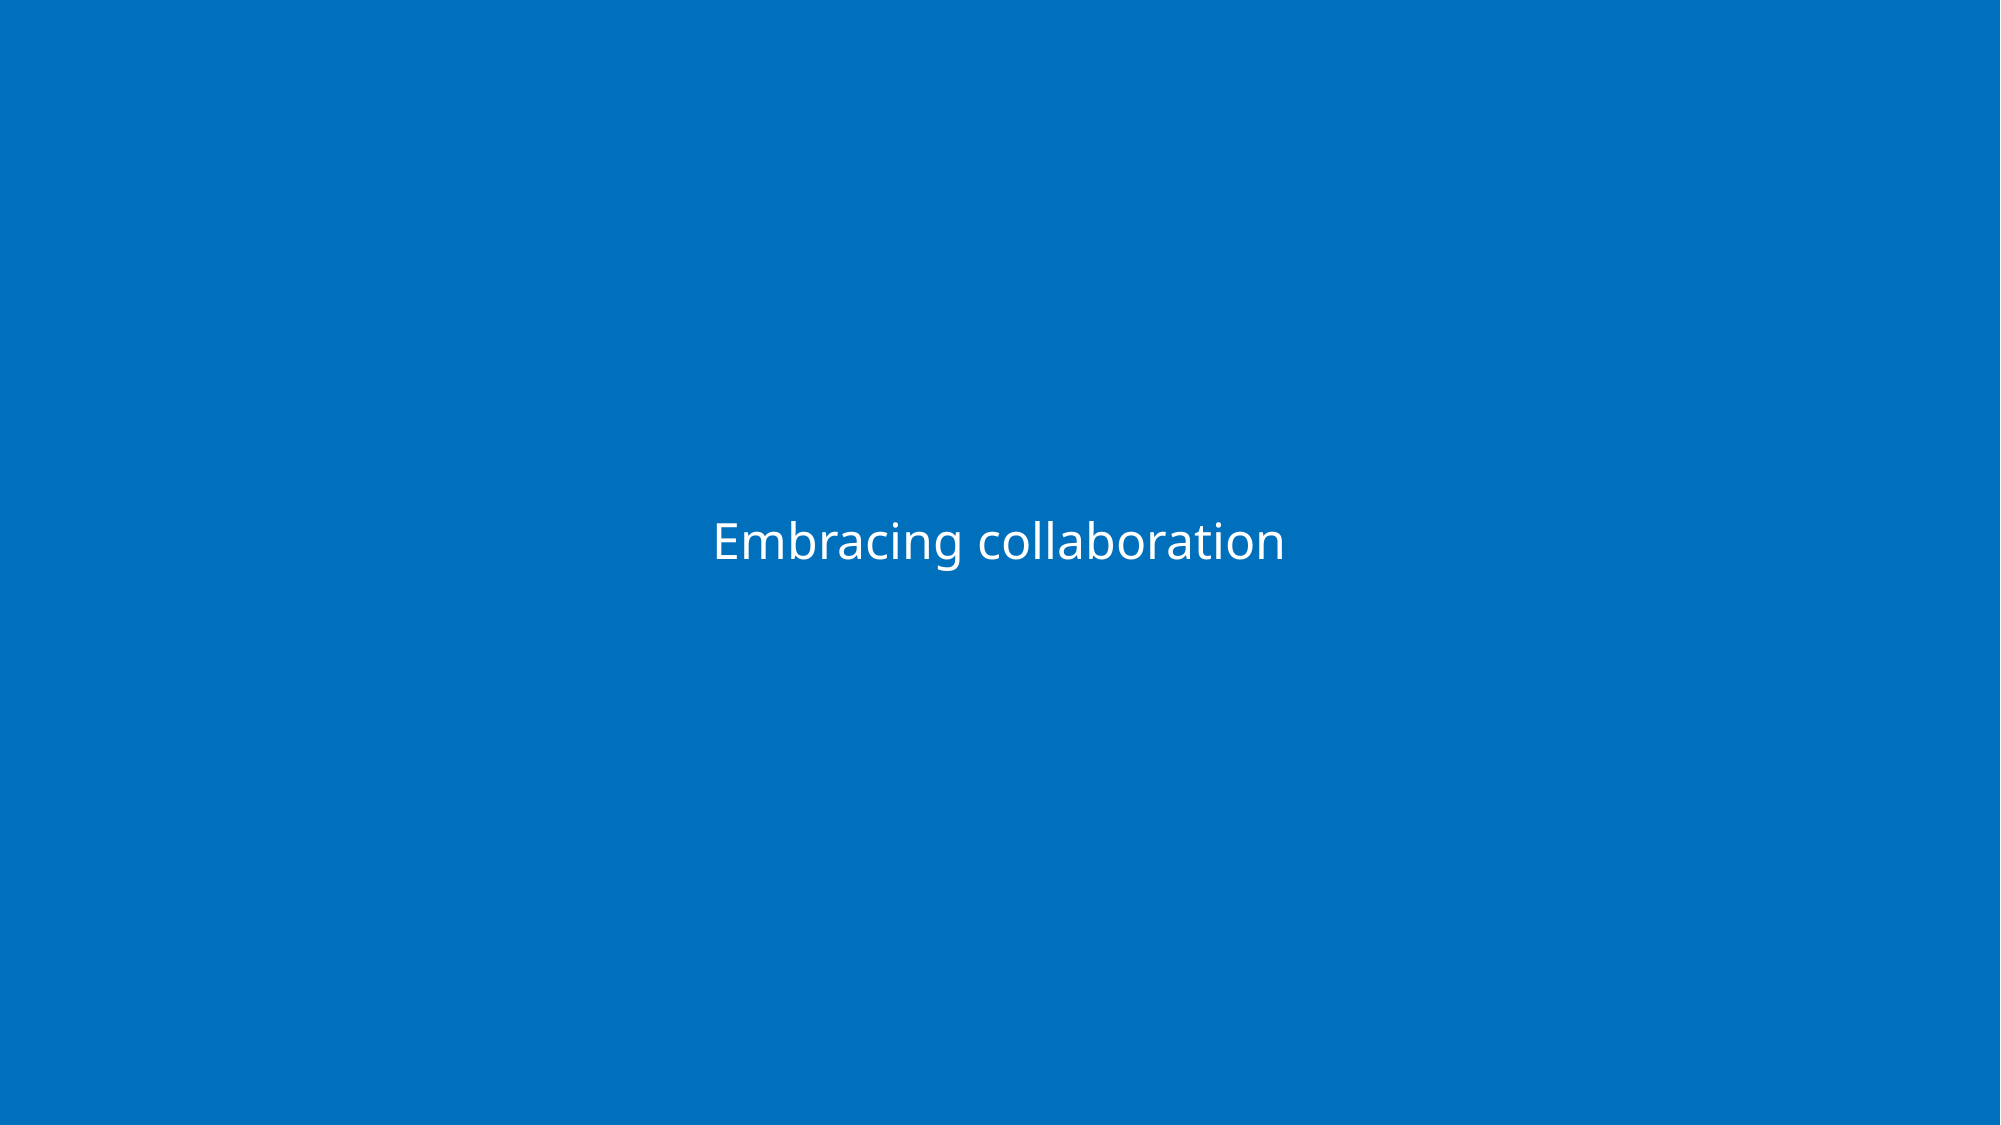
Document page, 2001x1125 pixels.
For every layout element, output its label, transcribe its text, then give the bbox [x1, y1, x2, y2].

list Embracing collaboration [99, 54, 1900, 1013]
